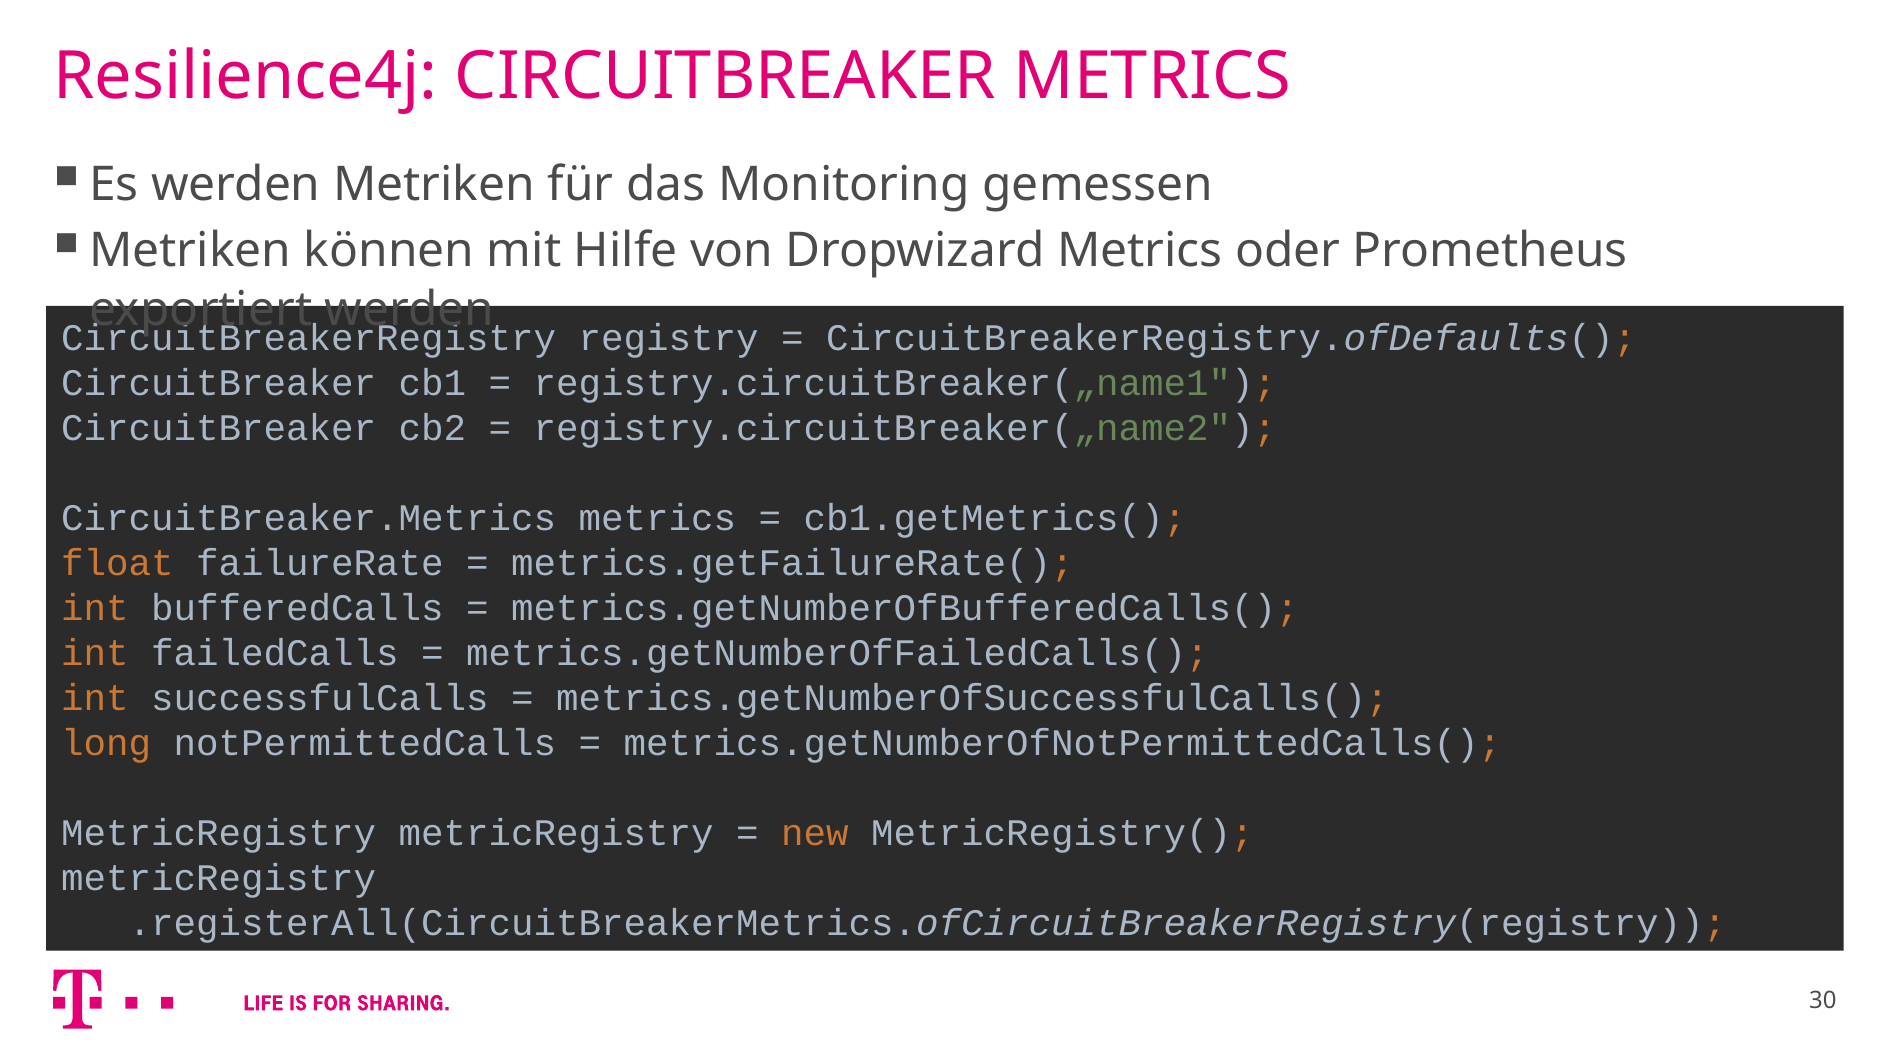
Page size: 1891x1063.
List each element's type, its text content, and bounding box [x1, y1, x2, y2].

title Resilience4j: CIRCUITBREAKER METRICS [52, 41, 1837, 125]
slide_number 30 [1776, 978, 1837, 1024]
text_box CircuitBreakerRegistry registry = CircuitBreakerRegistry.ofDefaults(); CircuitBreaker cb1 = registry.circuitBreaker(„name1"); CircuitBreaker cb2 = registry.circuitBreaker(„name2"); CircuitBreaker.Metrics metrics = cb1.getMetrics(); float failureRate = metrics.getFailureRate(); int bufferedCalls = metrics.getNumberOfBufferedCalls(); int failedCalls = metrics.getNumberOfFailedCalls(); int successfulCalls = metrics.getNumberOfSuccessfulCalls(); long notPermittedCalls = metrics.getNumberOfNotPermittedCalls(); MetricRegistry metricRegistry = new MetricRegistry(); metricRegistry .registerAll(CircuitBreakerMetrics.ofCircuitBreakerRegistry(registry)); [46, 343, 1844, 951]
text_box Es werden Metriken für das Monitoring gemessen Metriken können mit Hilfe von Dropwizard Metrics oder Prometheus exportiert werden [39, 142, 1857, 343]
